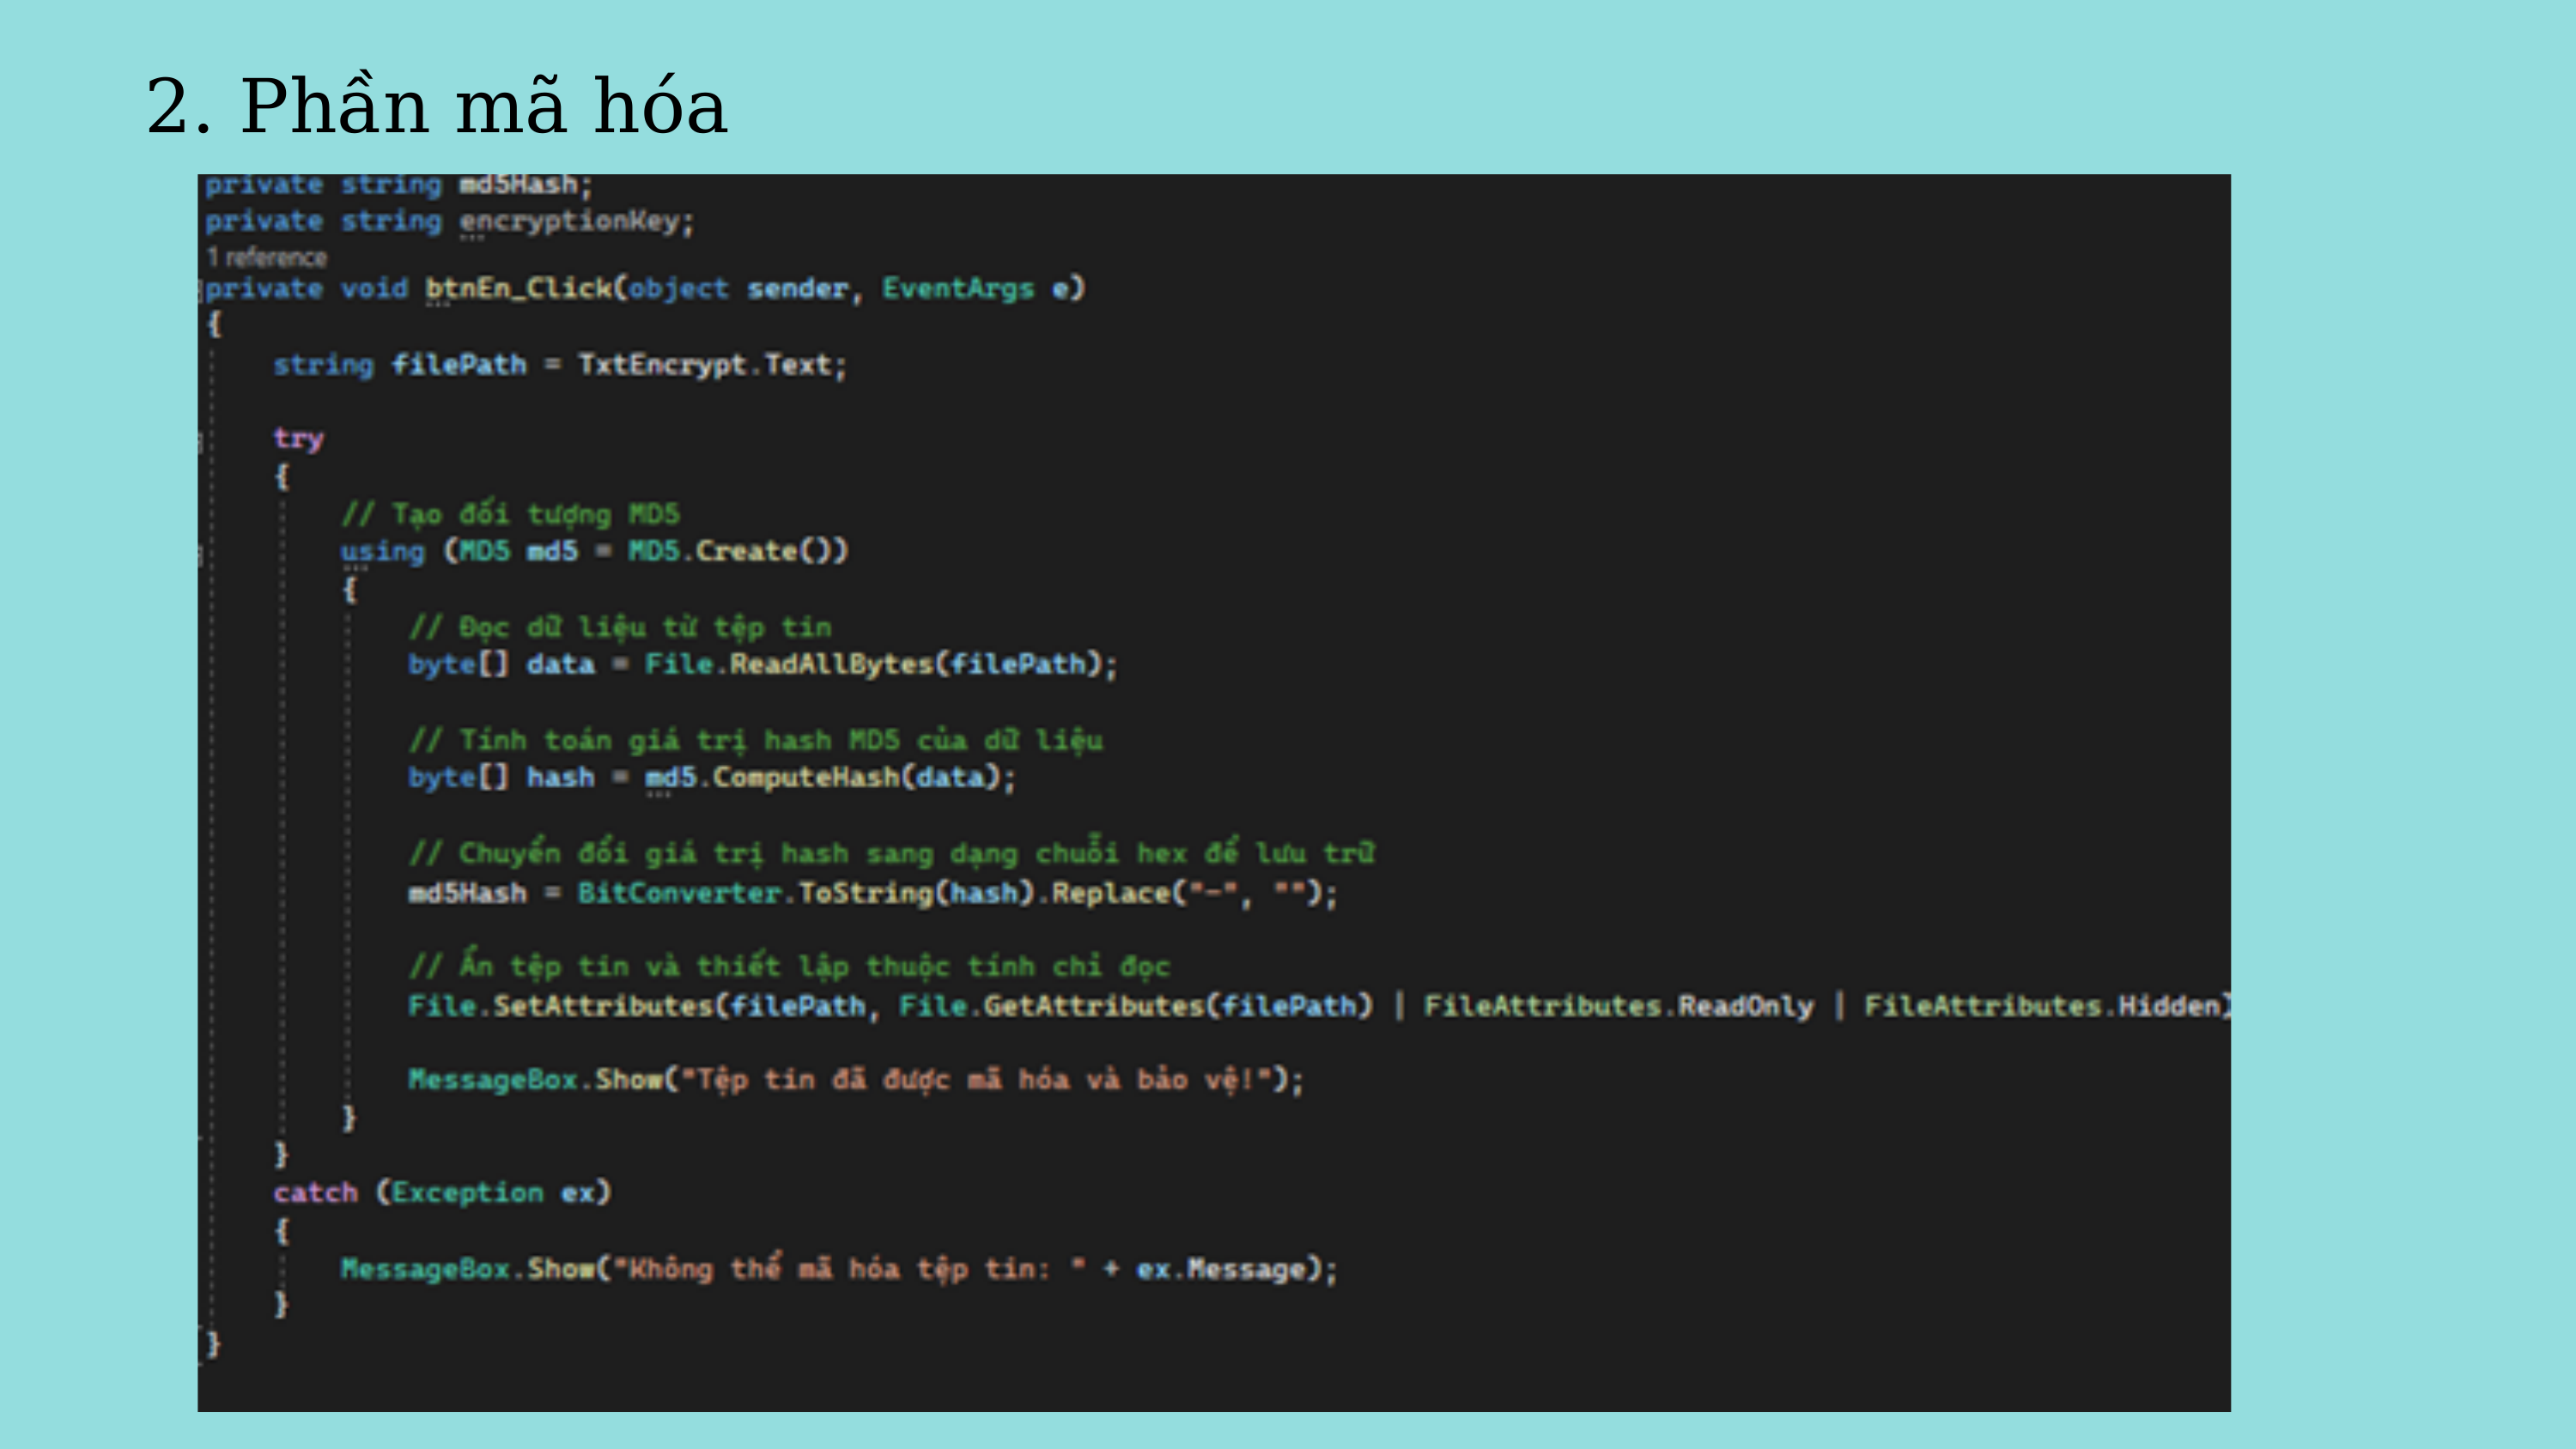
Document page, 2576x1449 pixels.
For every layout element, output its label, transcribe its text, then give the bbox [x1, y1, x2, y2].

text_box 2. Phần mã hóa [144, 43, 778, 149]
text_box [197, 174, 2232, 1412]
